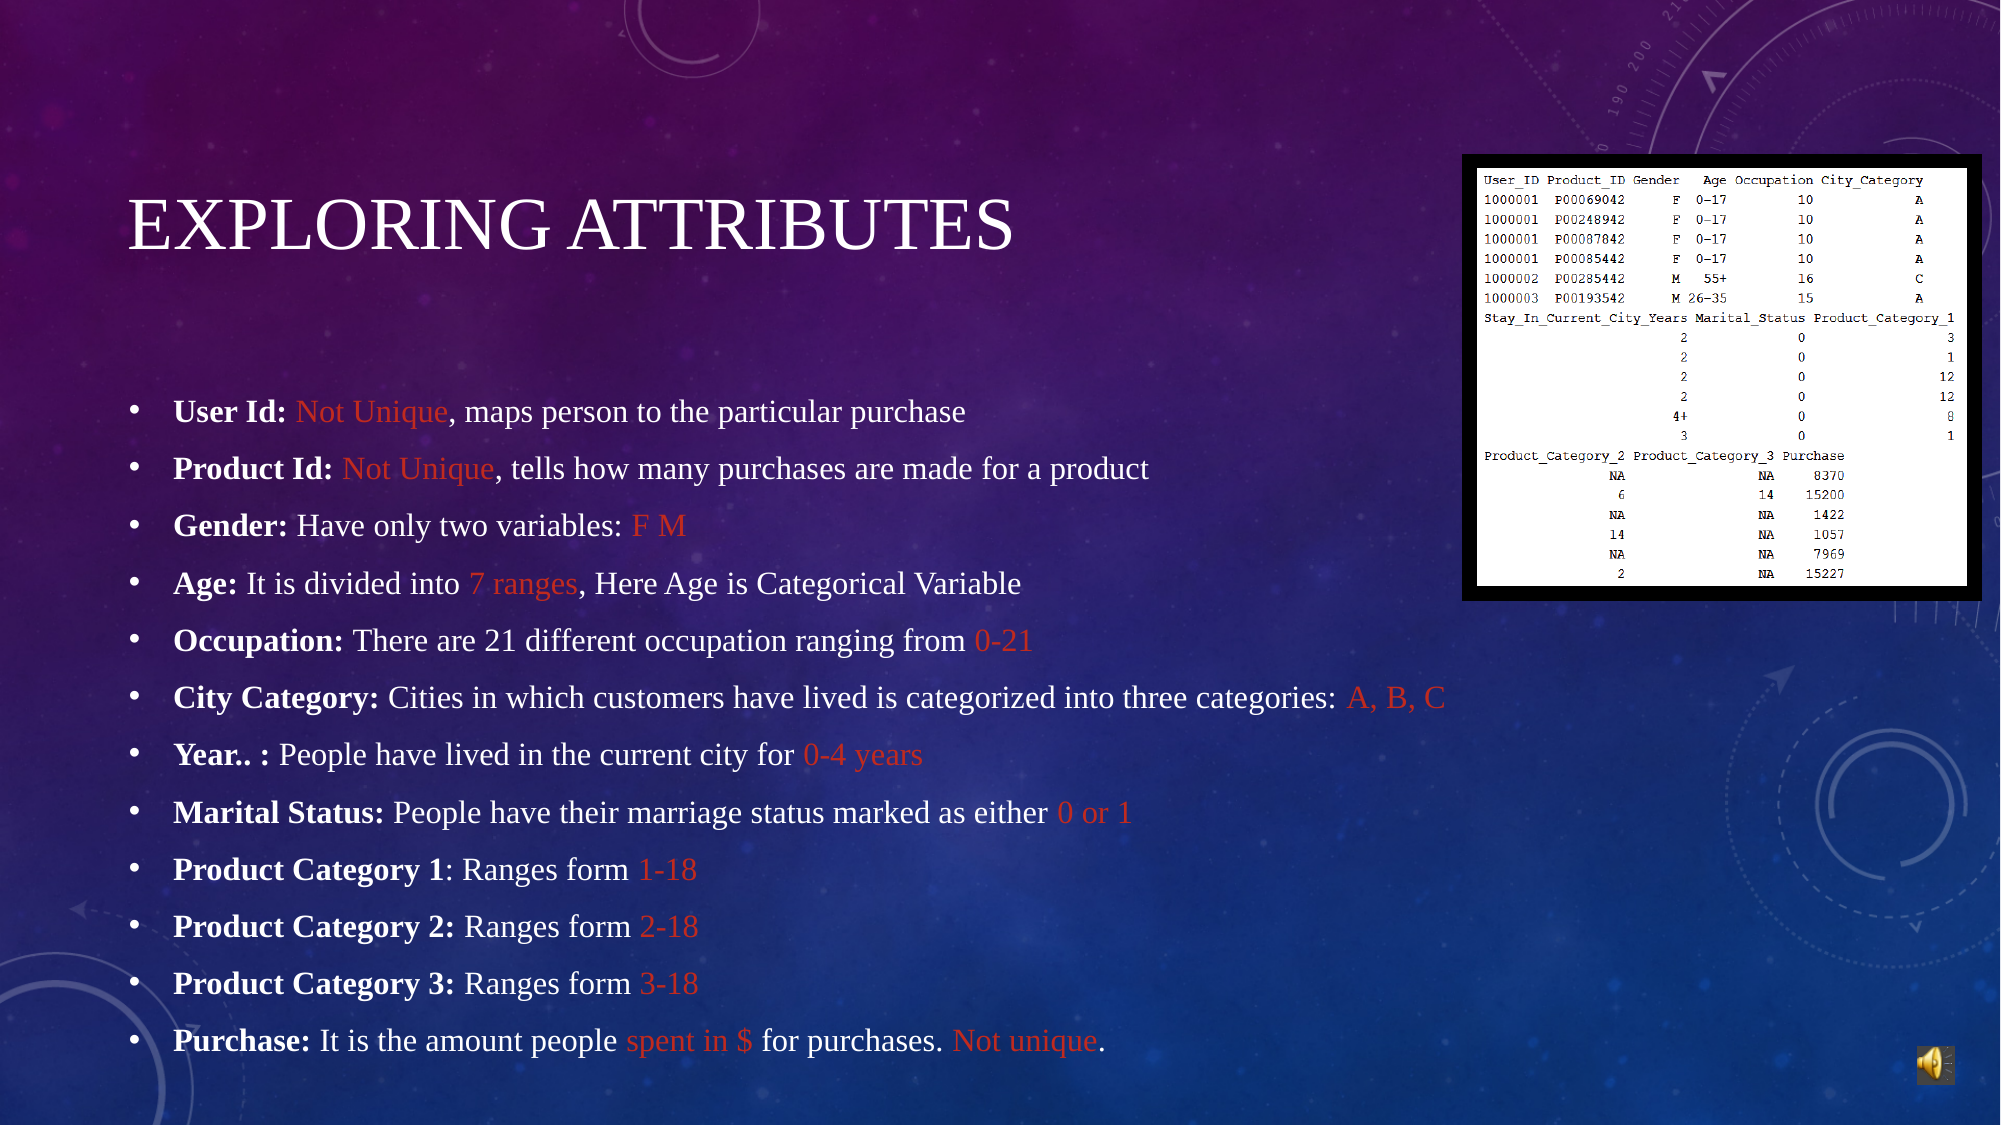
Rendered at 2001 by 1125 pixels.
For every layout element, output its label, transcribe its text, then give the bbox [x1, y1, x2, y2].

list User Id: Not Unique, maps person to the particular purchase Product Id: Not Unique, tells how many purchases are made for a product Gender: Have only two variables: F M Age: It is divided into 7 ranges, Here Age is Categorical Variable Occupation: There are 21 different occupation ranging from 0-21 City Category: Cities in which customers have lived is categorized into three categories: A, B, C Year.. : People have lived in the current city for 0-4 years Marital Status: People have their marriage status marked as either 0 or 1 Product Category 1: Ranges form 1-18 Product Category 2: Ranges form 2-18 Product Category 3: Ranges form 3-18 Purchase: It is the amount people spent in $ for purchases. Not unique. [114, 379, 1863, 1069]
title Exploring Attributes [112, 99, 1775, 339]
picture [0, 0, 2001, 1125]
